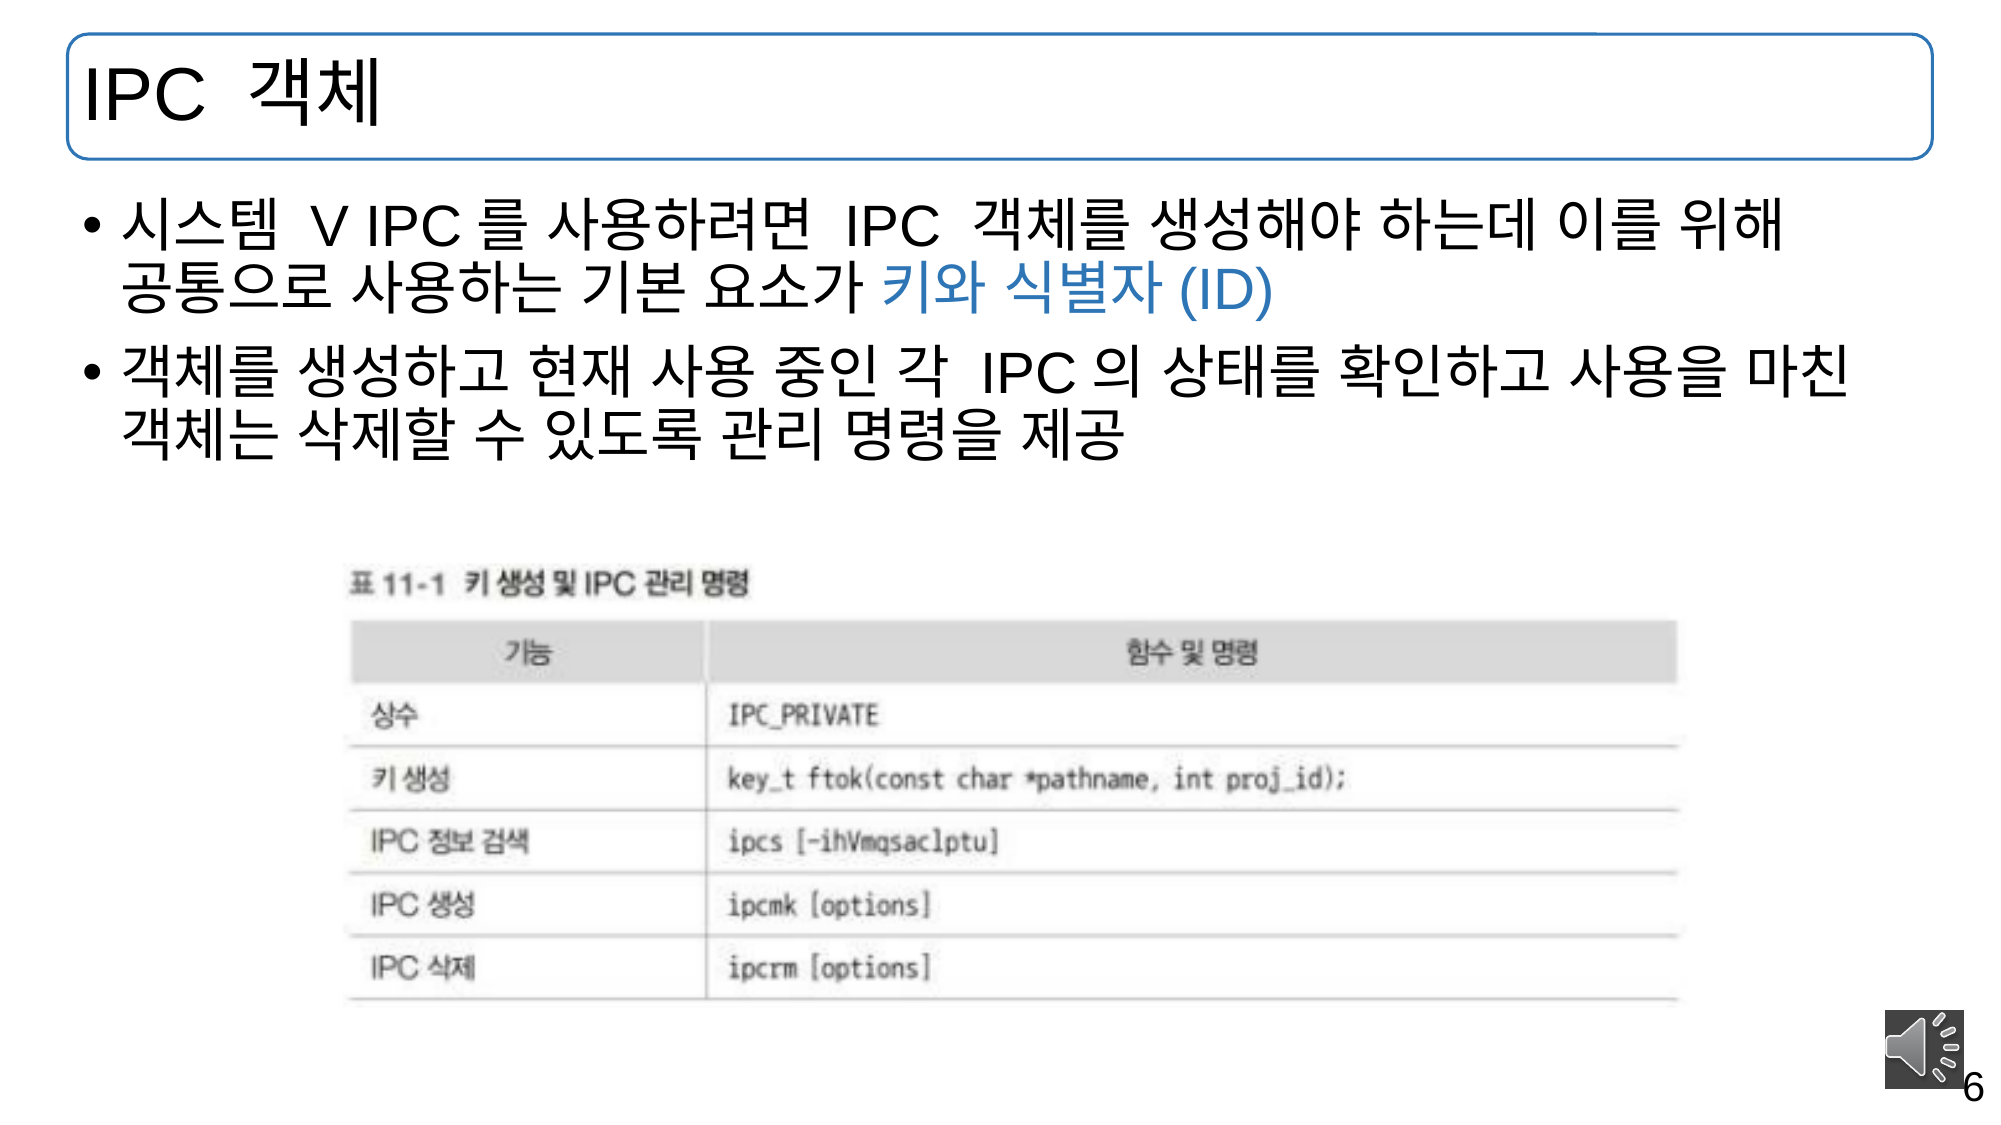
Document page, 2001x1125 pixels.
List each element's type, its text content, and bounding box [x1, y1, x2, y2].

title IPC 객체 [67, 34, 1933, 160]
picture [1884, 1009, 1965, 1090]
picture [307, 542, 1726, 1048]
list 시스템 V IPC를 사용하려면 IPC 객체를 생성해야 하는데 이를 위해 공통으로 사용하는 기본 요소가 키와 식별자(ID) 객체를 생성하고 현재 사용 중인 각 IPC의 상태를 확인하고 사용을 마친 객체는 삭제할 수 있도록 관리 명령을 제공 [67, 189, 1933, 1019]
